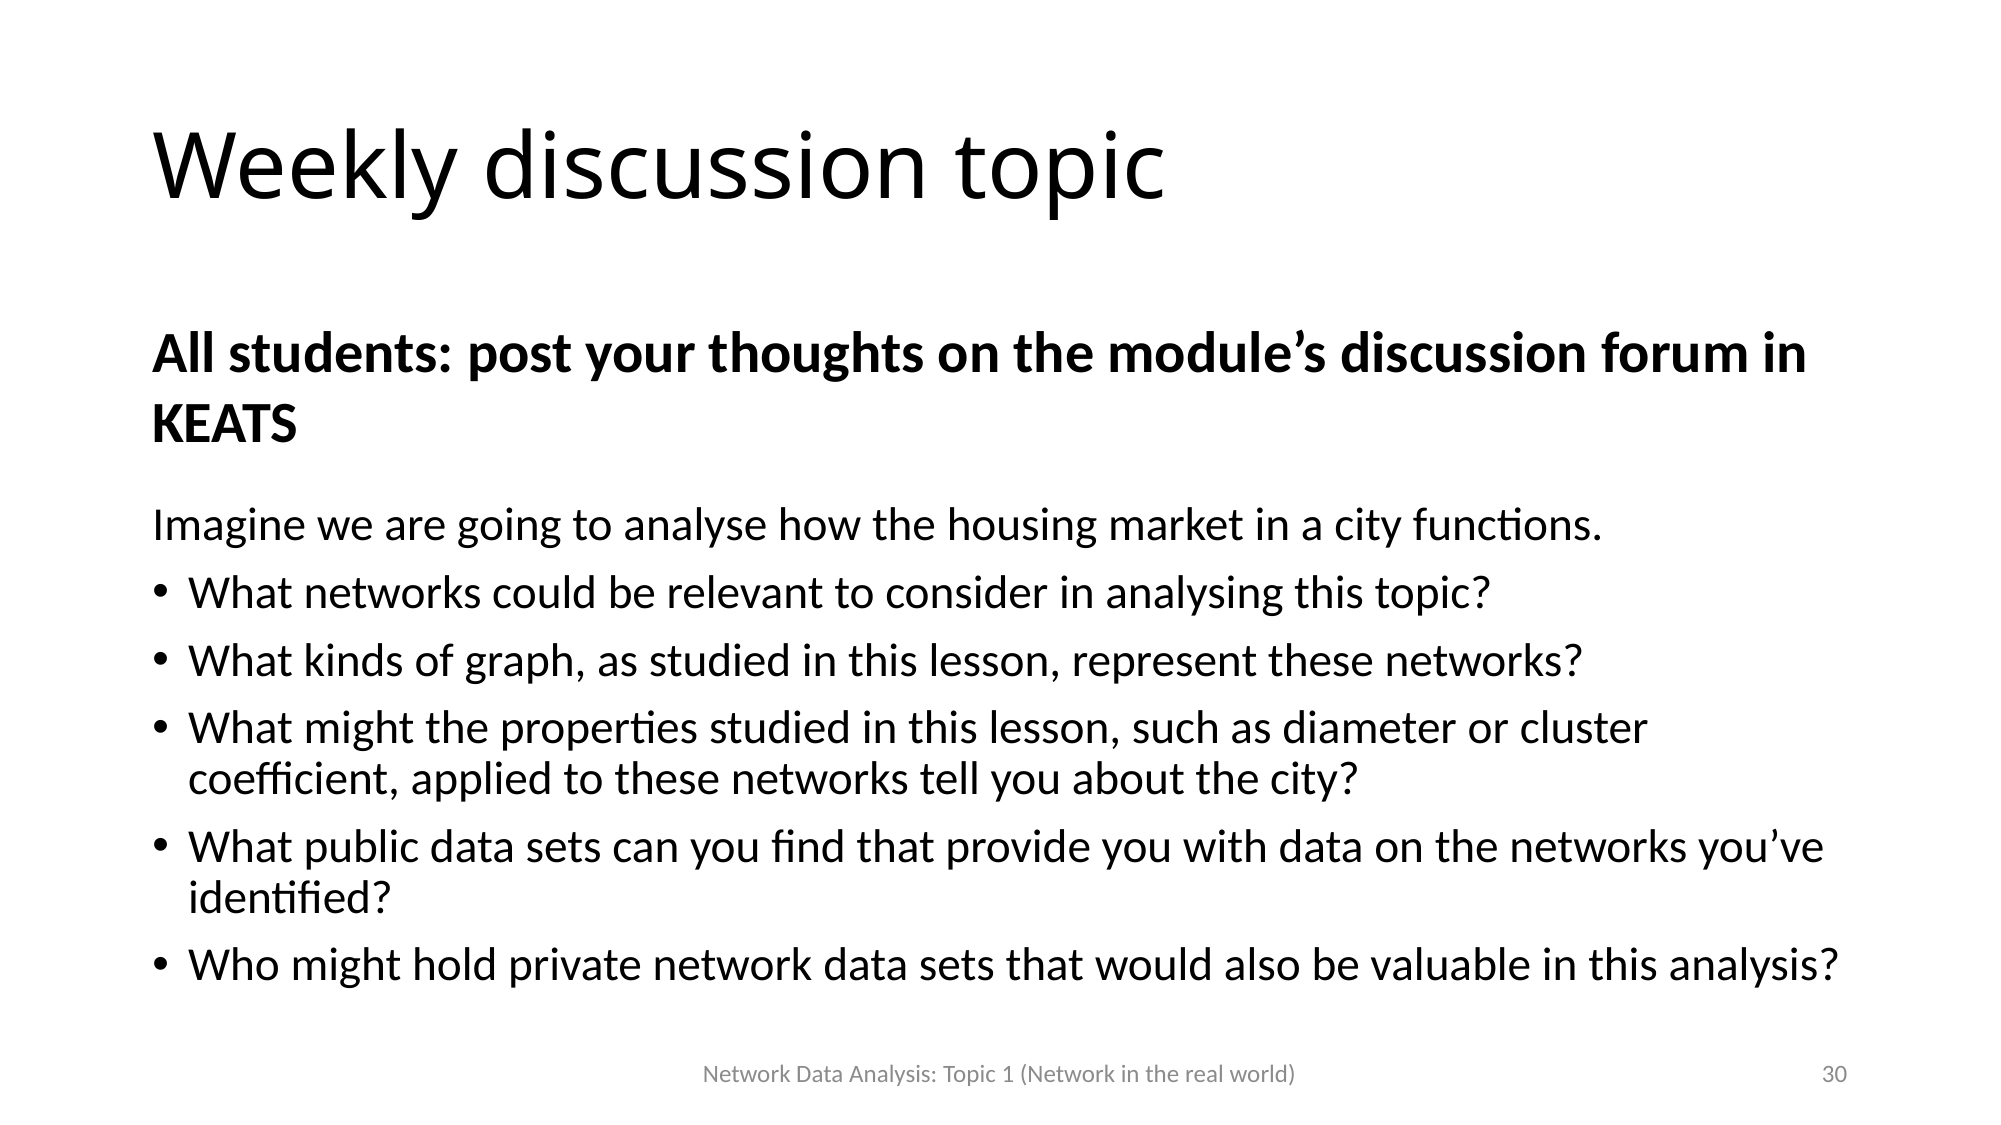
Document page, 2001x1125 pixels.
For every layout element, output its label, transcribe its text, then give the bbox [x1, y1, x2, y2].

list Imagine we are going to analyse how the housing market in a city functions. What networks could be relevant to consider in analysing this topic? What kinds of graph, as studied in this lesson, represent these networks? What might the properties studied in this lesson, such as diameter or cluster coefficient, applied to these networks tell you about the city? What public data sets can you find that provide you with data on the networks you’ve identified? Who might hold private network data sets that would also be valuable in this analysis? [137, 492, 1863, 1014]
footer Network Data Analysis: Topic 1 (Network in the real world) [662, 1042, 1338, 1103]
slide_number 30 [1412, 1042, 1863, 1103]
text_box All students: post your thoughts on the module’s discussion forum in KEATS [137, 306, 1863, 462]
title Weekly discussion topic [137, 59, 1863, 278]
